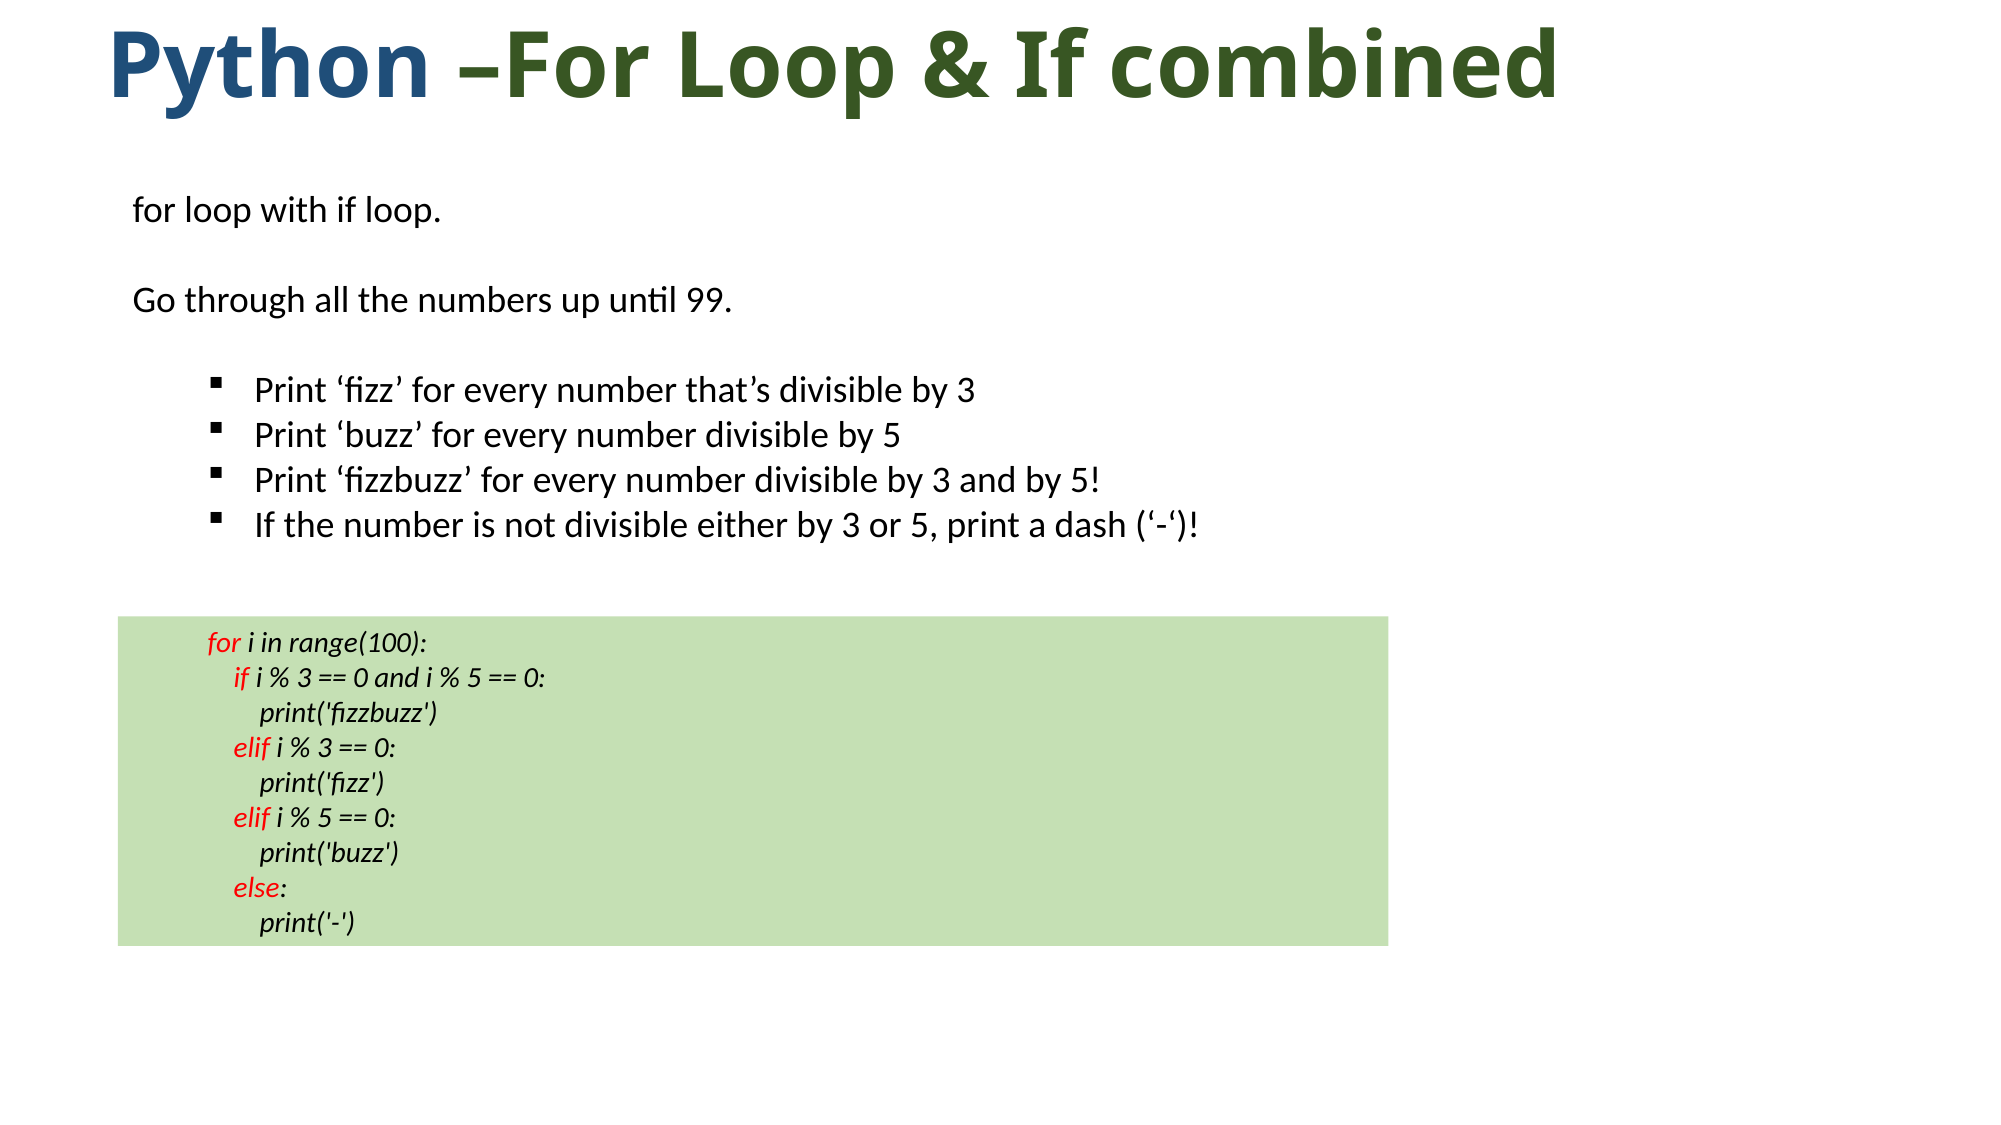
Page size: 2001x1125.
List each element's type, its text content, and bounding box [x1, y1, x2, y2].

text_box for i in range(100): if i % 3 == 0 and i % 5 == 0: print('fizzbuzz') elif i % 3 == 0: print('fizz') elif i % 5 == 0: print('buzz') else: print('-') [117, 616, 1389, 946]
text_box Python –For Loop & If combined [91, 16, 1979, 119]
text_box for loop with if loop. Go through all the numbers up until 99. Print ‘fizz’ for every number that’s divisible by 3 Print ‘buzz’ for every number divisible by 5 Print ‘fizzbuzz’ for every number divisible by 3 and by 5! If the number is not divisible either by 3 or 5, print a dash (‘-‘)! [117, 177, 1612, 553]
